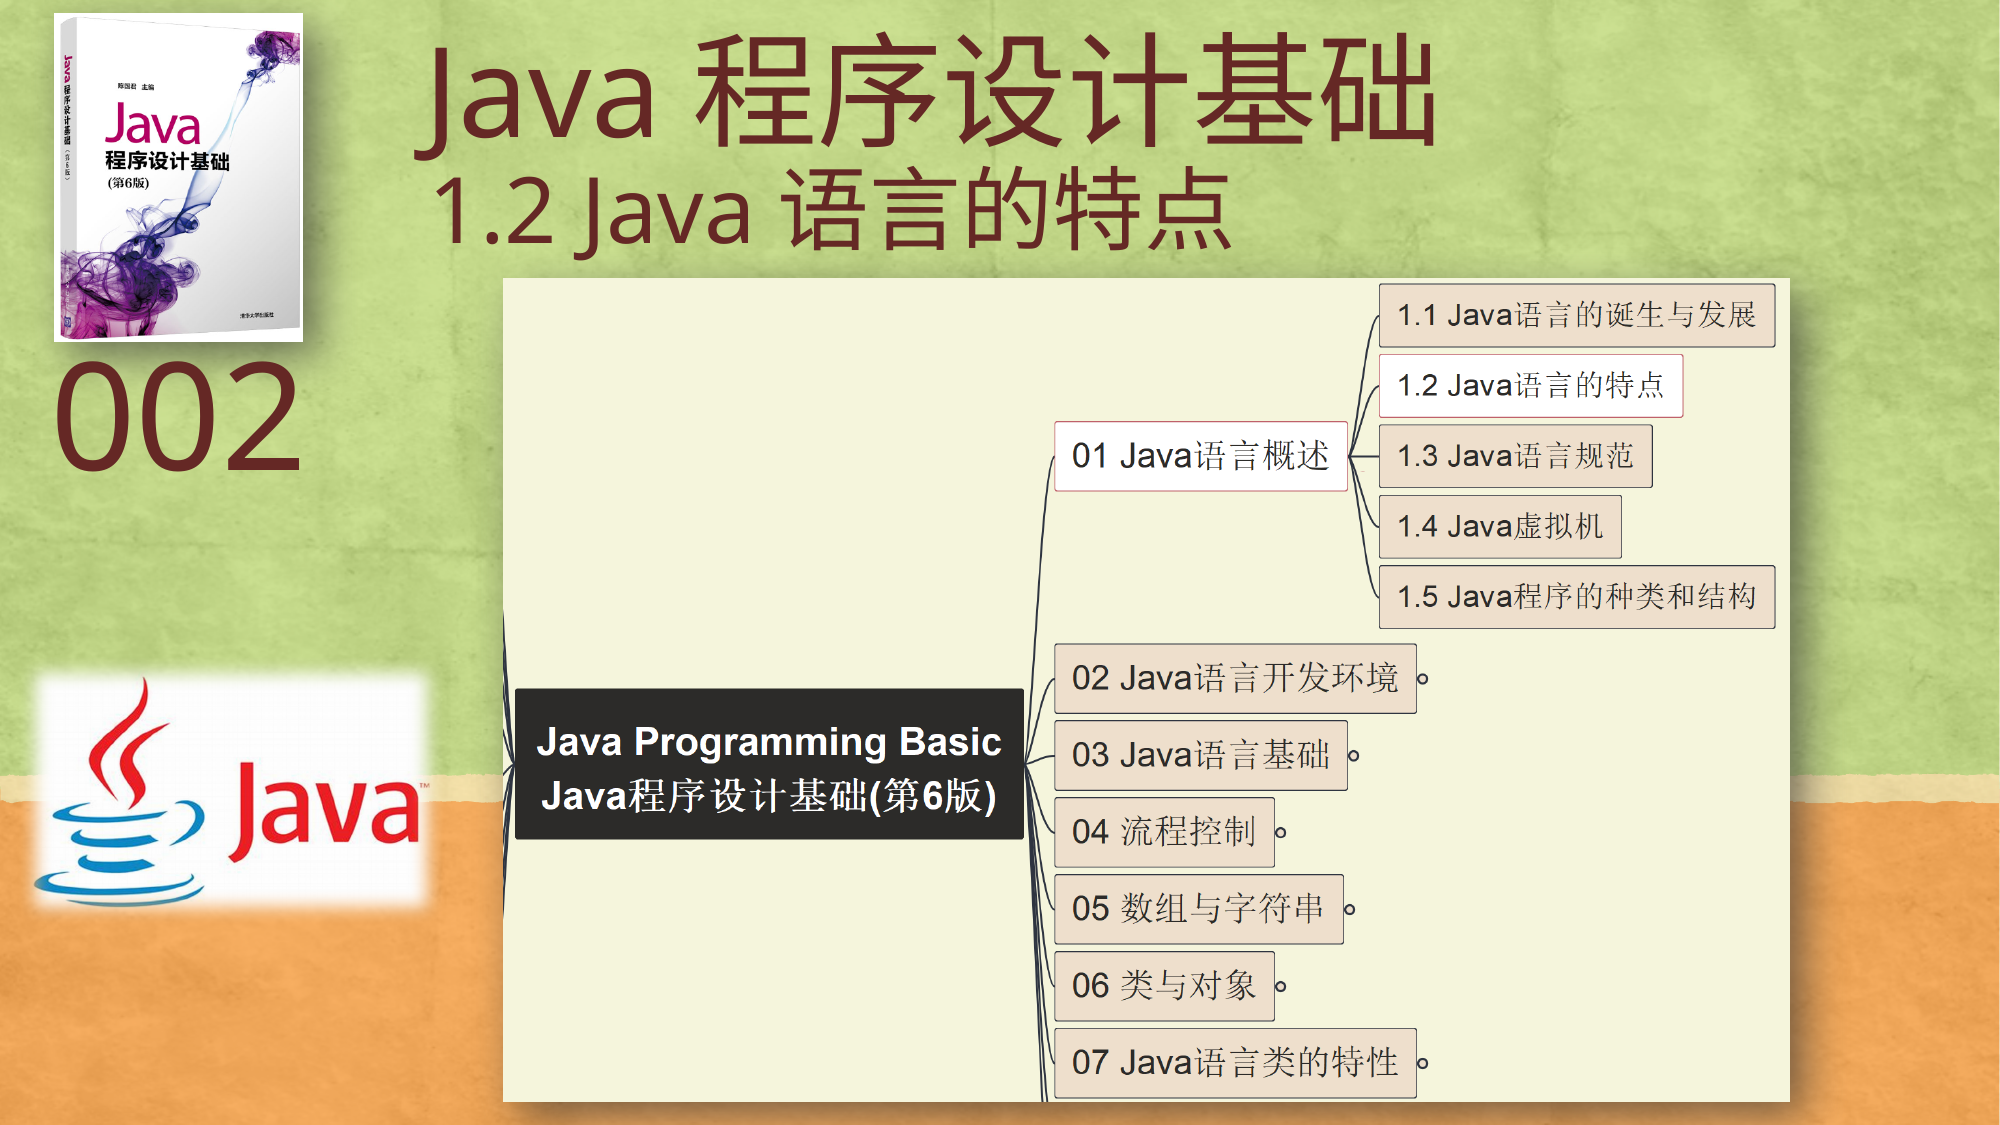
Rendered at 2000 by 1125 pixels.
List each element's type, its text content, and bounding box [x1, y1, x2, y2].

text_box 002 [13, 327, 344, 516]
title Java程序设计基础 [409, 13, 1656, 169]
picture [17, 655, 445, 925]
picture [54, 13, 303, 342]
picture [503, 278, 1790, 1102]
subtitle 1.2 Java语言的特点 [413, 149, 1764, 279]
